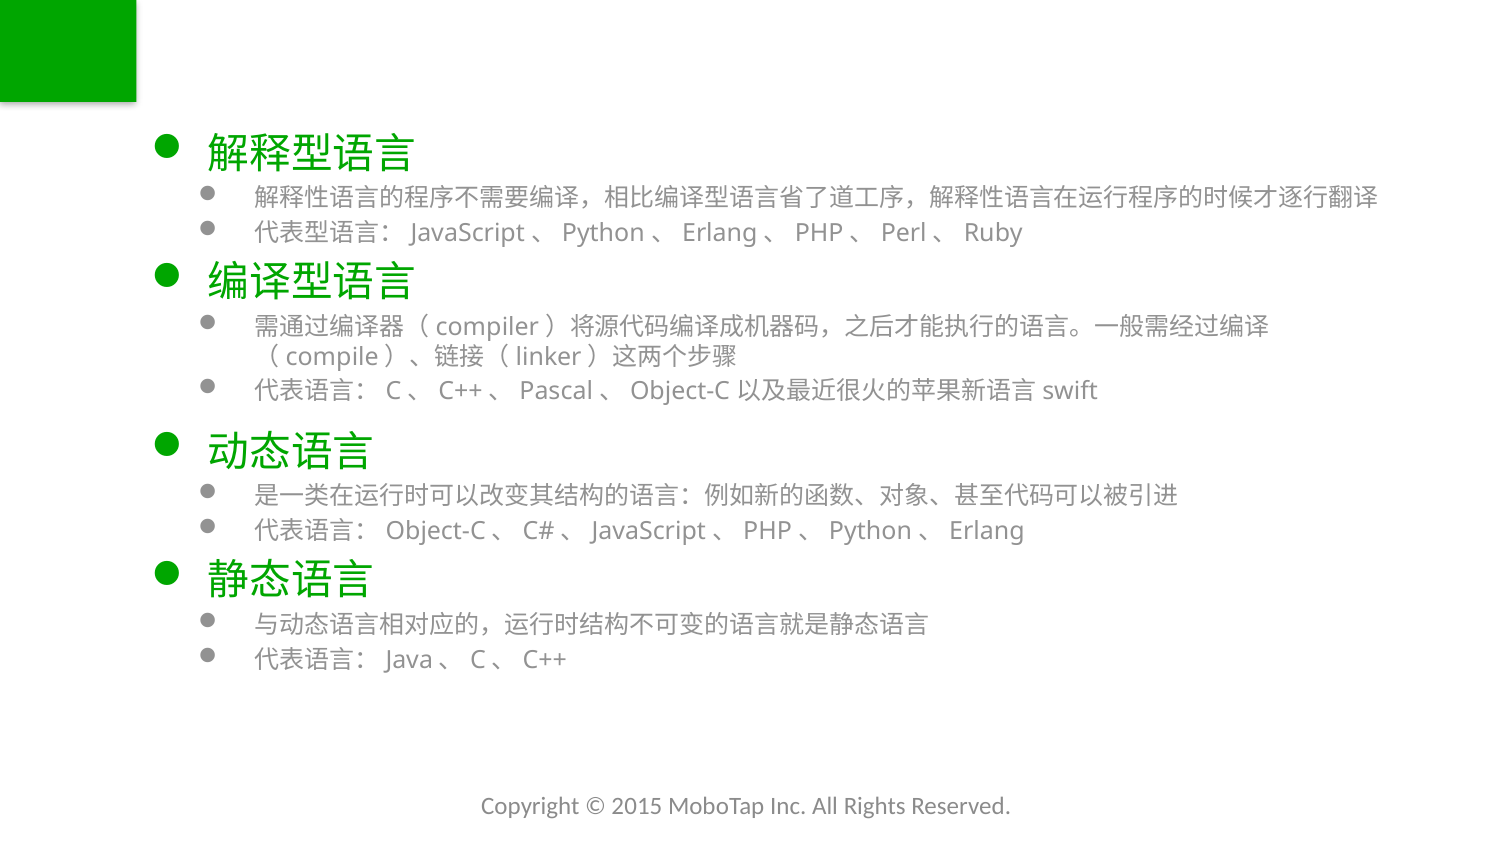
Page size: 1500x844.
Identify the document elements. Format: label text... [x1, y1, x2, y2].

footer Copyright © 2015 MoboTap Inc. All Rights Reserved. [454, 782, 1046, 827]
list 解释型语言 解释性语言的程序不需要编译，相比编译型语言省了道工序，解释性语言在运行程序的时候才逐行翻译 代表型语言：JavaScript、Python、Erlang、PHP、Perl、Ruby 编译型语言 需通过编译器（compiler）将源代码编译成机器码，之后才能执行的语言。一般需经过编译（compile）、链接（linker）这两个步骤 代表语言：C、C++、Pascal、Object-C以及最近很火的苹果新语言swift 动态语言 是一类在运行时可以改变其结构的语言：例如新的函数、对象、甚至代码可以被引进 代表语言：Object-C、C#、JavaScript、PHP、Python、Erlang 静态语言 与动态语言相对应的，运行时结构不可变的语言就是静态语言 代表语言：Java、C、C++ [136, 119, 1425, 768]
